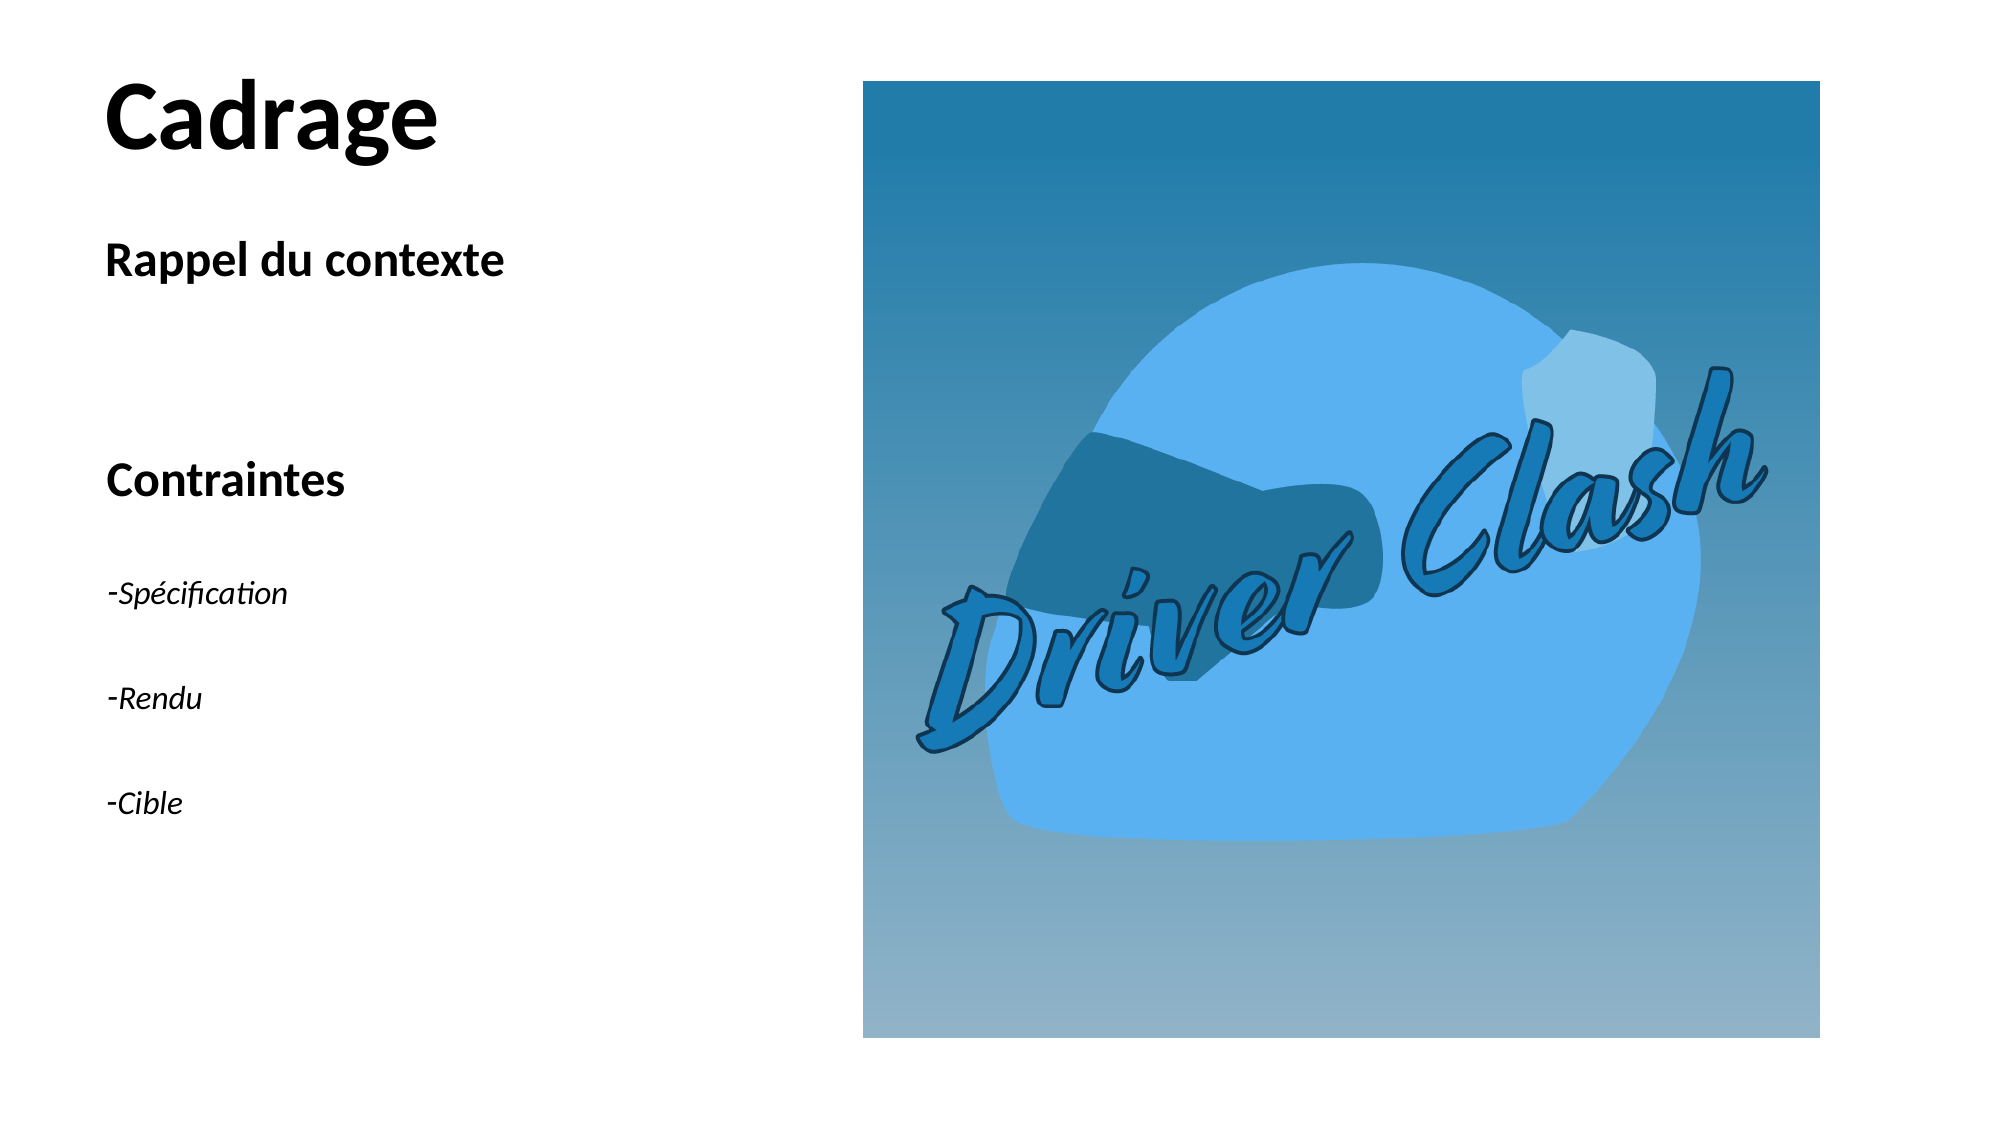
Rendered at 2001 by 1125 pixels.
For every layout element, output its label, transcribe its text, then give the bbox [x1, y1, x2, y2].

text_box Cadrage [90, 42, 949, 177]
text_box -Rendu [92, 664, 218, 725]
text_box -Spécification [92, 559, 304, 620]
text_box Rappel du contexte [90, 219, 540, 294]
text_box -Cible [91, 769, 199, 830]
picture [863, 81, 1820, 1038]
text_box Contraintes [91, 439, 361, 514]
